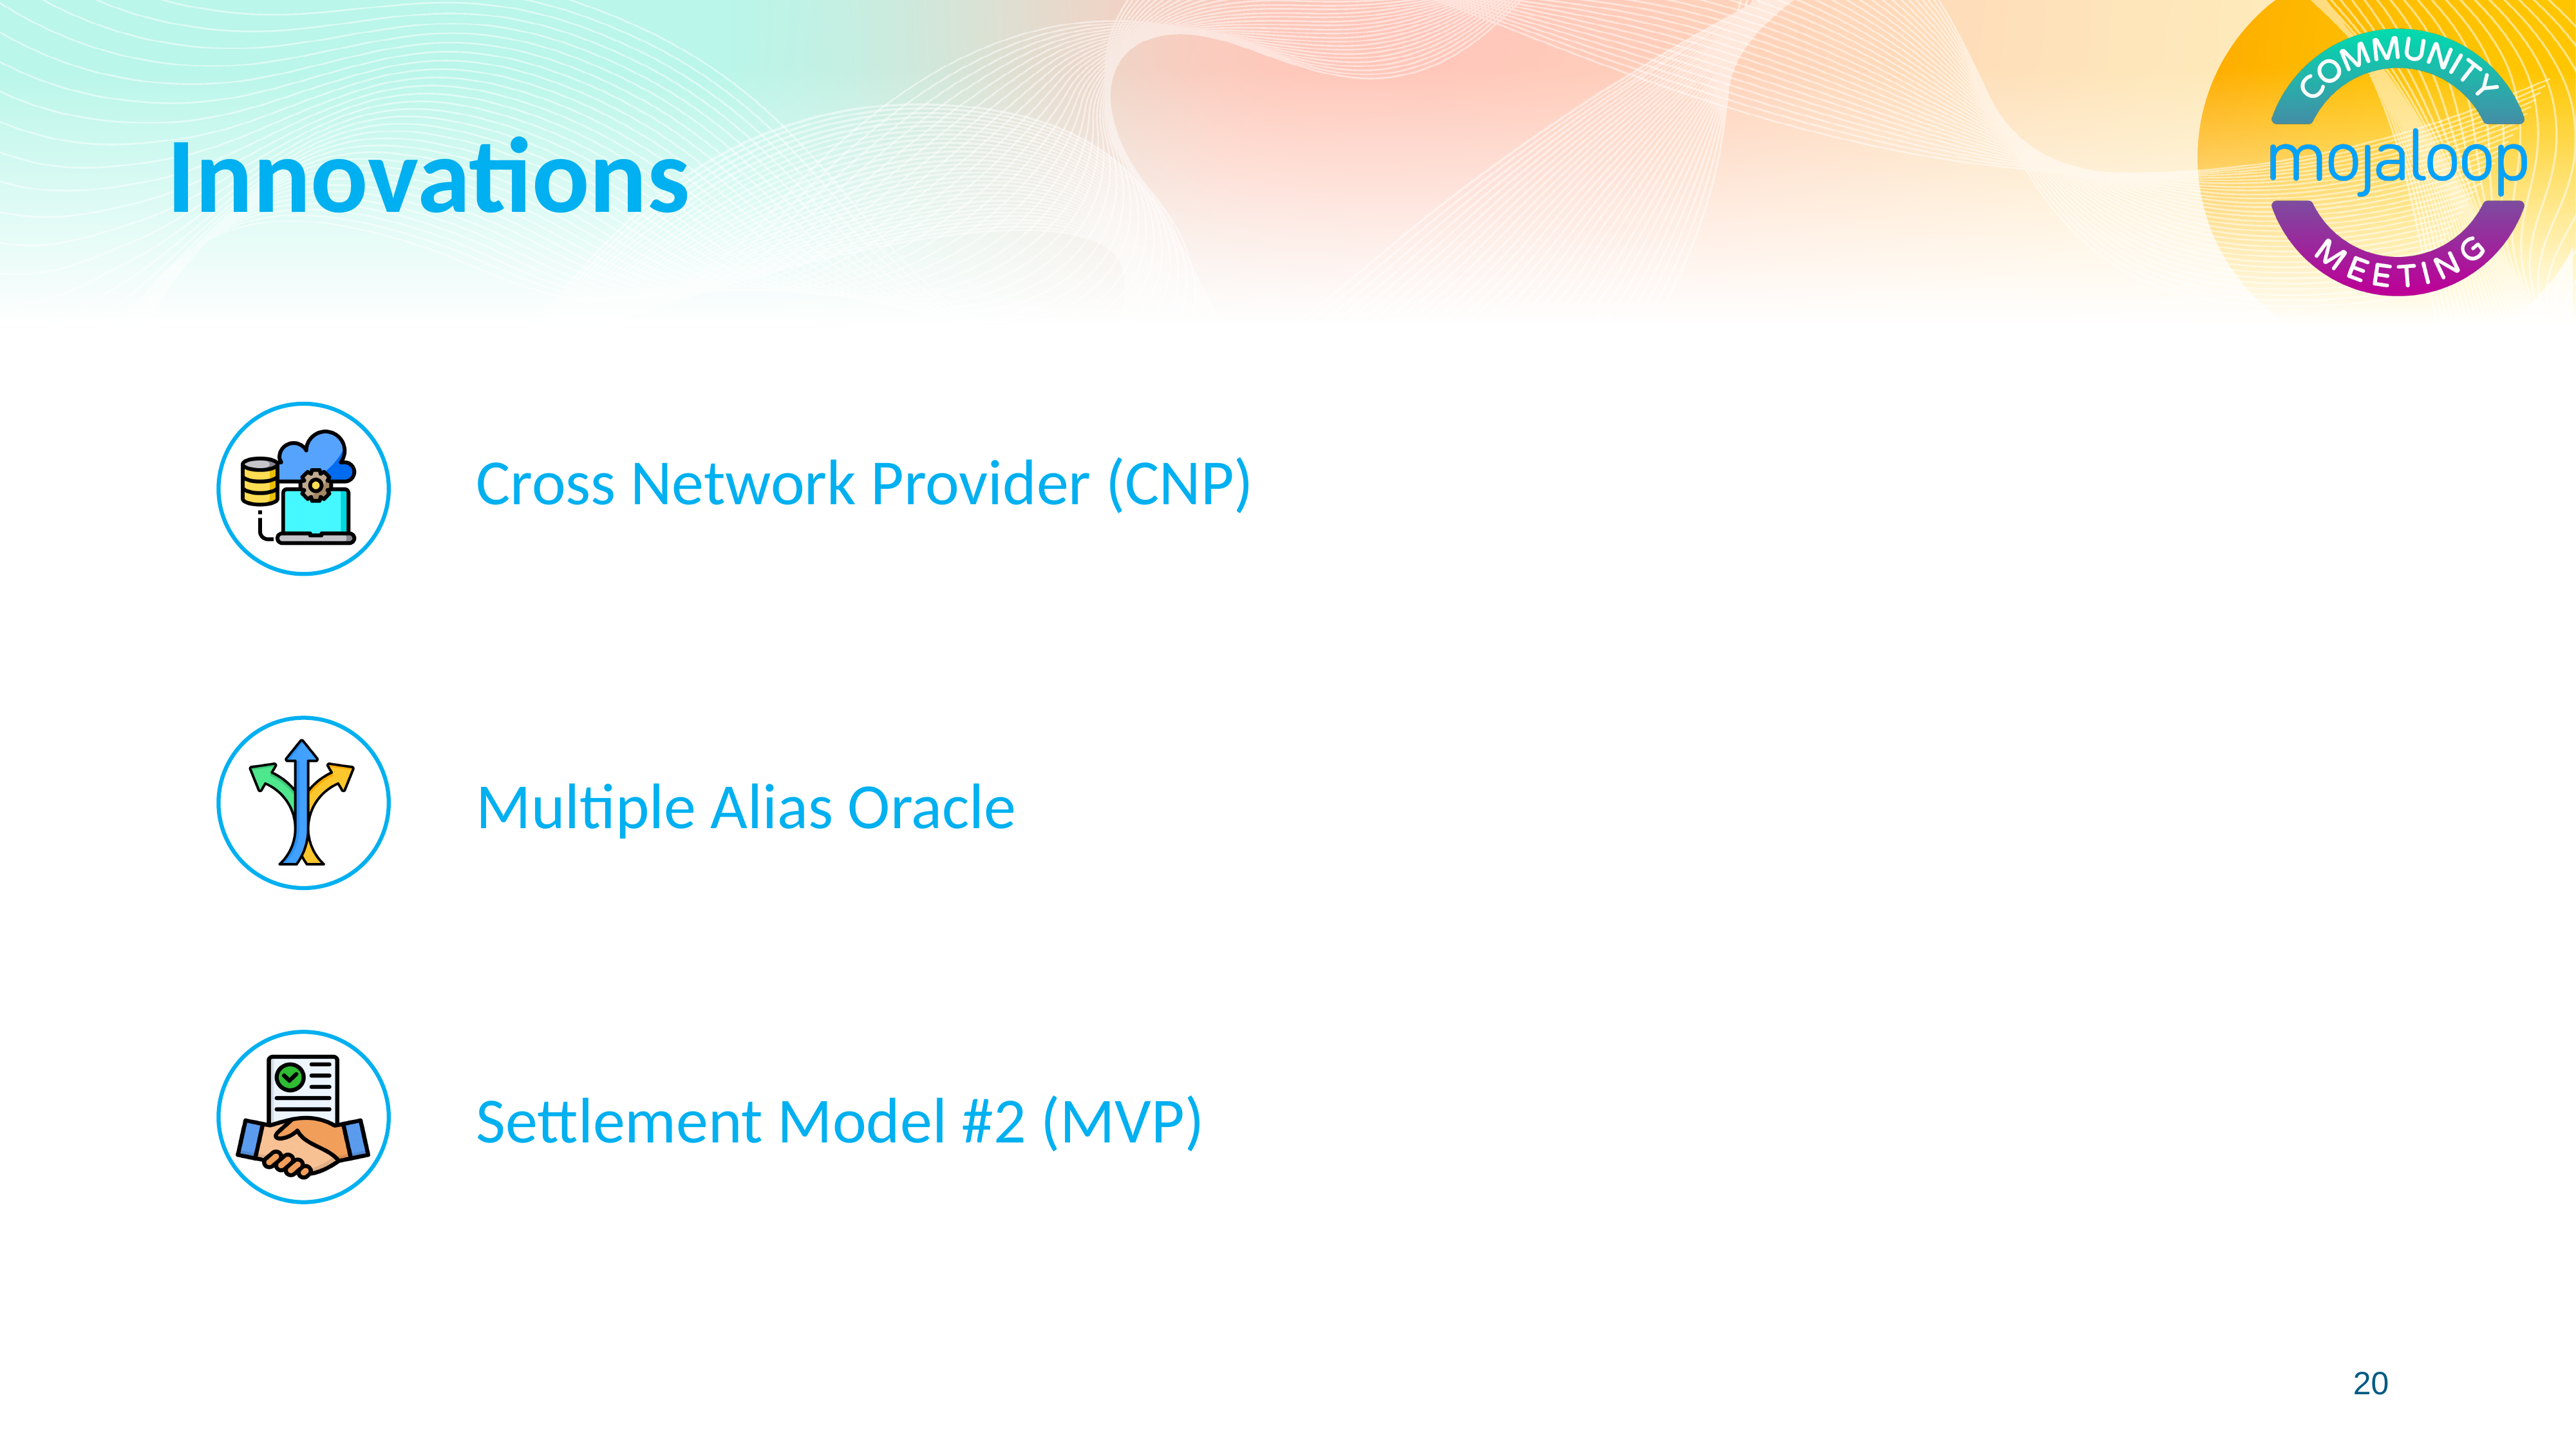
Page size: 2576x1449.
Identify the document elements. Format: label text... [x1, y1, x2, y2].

picture [236, 426, 242, 432]
text_box [368, 746, 390, 860]
text_box [218, 1065, 236, 1170]
text_box [247, 1031, 361, 1052]
text_box Cross Network Provider (CNP) [452, 435, 1502, 522]
slide_number 20 [1819, 1343, 2399, 1421]
text_box [247, 867, 361, 889]
text_box [218, 435, 236, 542]
picture [236, 426, 360, 549]
text_box [247, 1182, 361, 1203]
text_box [218, 750, 236, 856]
text_box Settlement Model #2 (MVP) [452, 1074, 1502, 1160]
text_box Multiple Alias Oracle [452, 759, 1502, 847]
text_box [248, 717, 359, 737]
text_box [242, 402, 390, 575]
text_box [370, 1063, 390, 1171]
title Innovations [157, 50, 2150, 305]
picture [0, 0, 2576, 1343]
